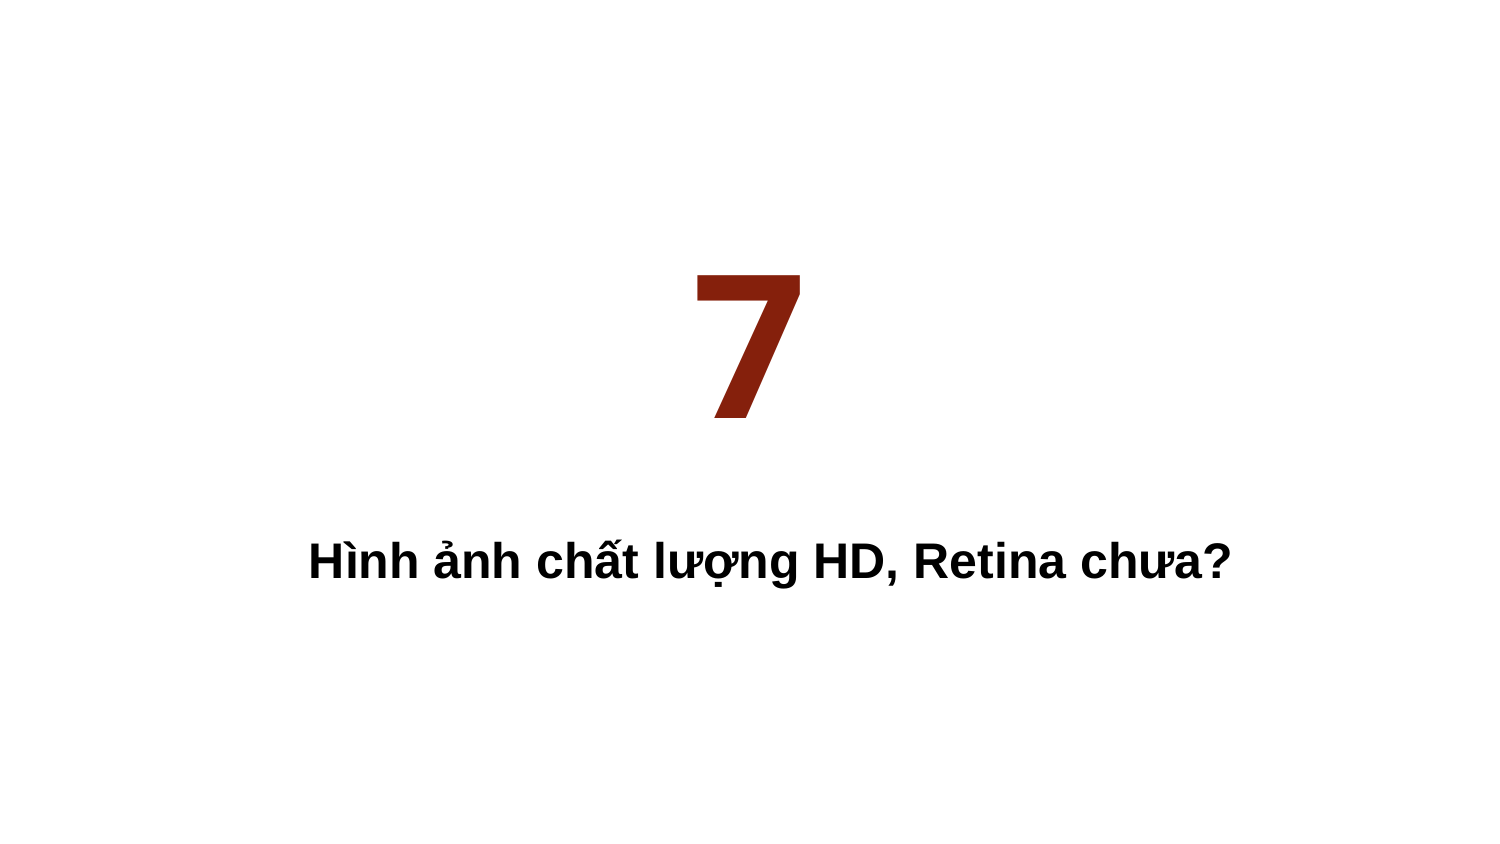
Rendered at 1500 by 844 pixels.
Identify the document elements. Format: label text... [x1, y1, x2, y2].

title Hình ảnh chất lượng HD, Retina chưa? [222, 489, 1321, 629]
title 7 [625, 221, 875, 456]
